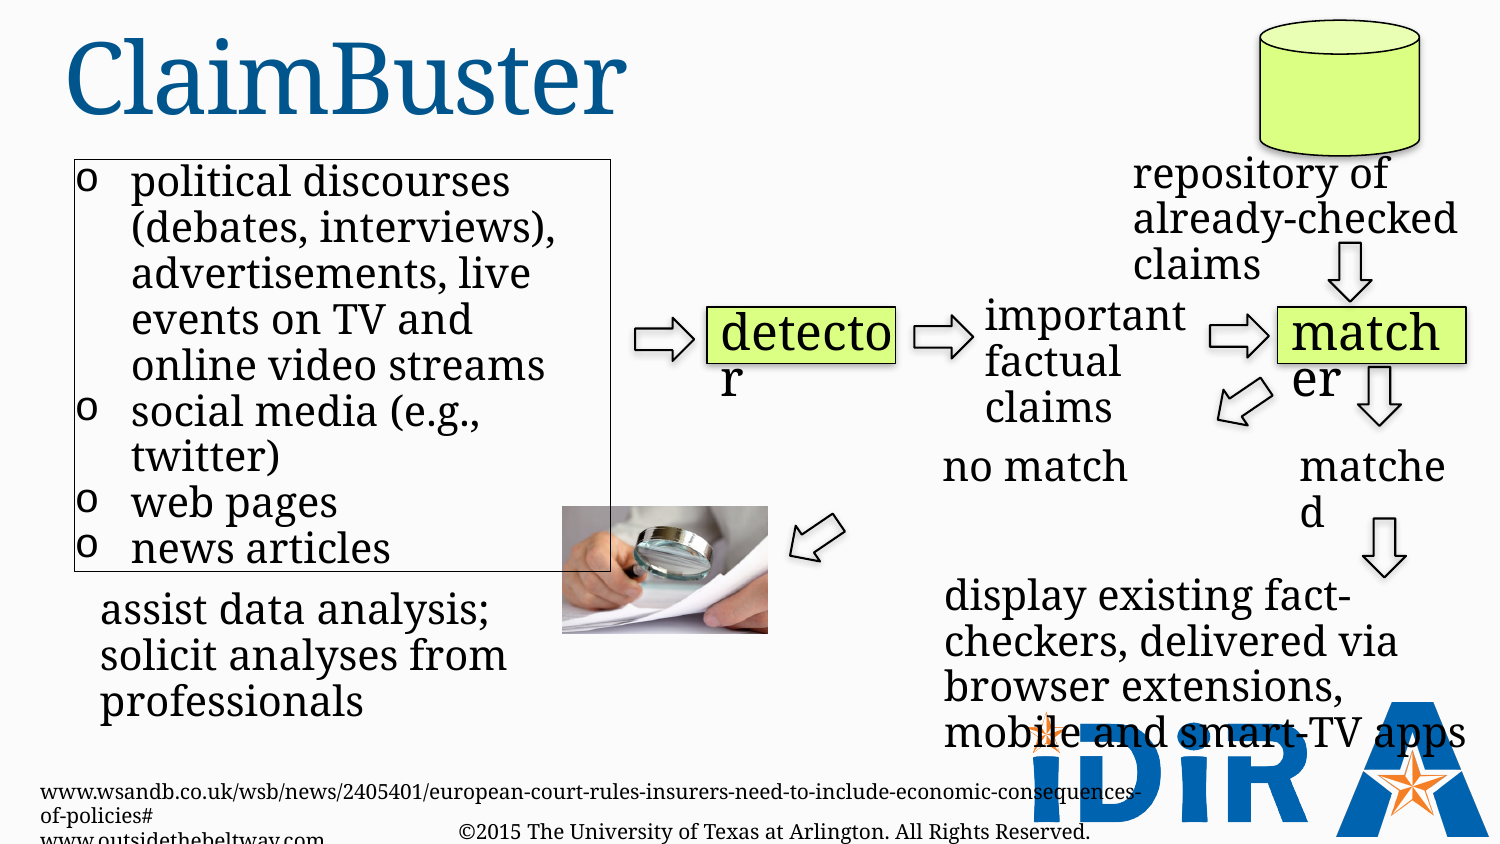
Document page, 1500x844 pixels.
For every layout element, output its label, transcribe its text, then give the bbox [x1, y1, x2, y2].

text_box [1327, 241, 1373, 303]
text_box [1259, 139, 1421, 150]
picture [1336, 702, 1489, 837]
text_box www.wsandb.co.uk/wsb/news/2405401/european-court-rules-insurers-need-to-include-economic-consequences-of-policies# www.outsidethebeltway.com [25, 770, 1160, 844]
text_box matched [1299, 444, 1460, 536]
text_box detector [720, 314, 896, 407]
text_box political discourses (debates, interviews), advertisements, live events on TV and online video streams social media (e.g., twitter) web pages news articles [74, 159, 611, 572]
text_box important factual claims [984, 293, 1213, 431]
text_box [789, 512, 846, 563]
text_box [634, 317, 695, 362]
text_box ©2015 The University of Texas at Arlington. All Rights Reserved. [458, 818, 1091, 844]
text_box repository of already-checked claims [1132, 150, 1500, 289]
text_box [1213, 313, 1270, 359]
picture [1022, 756, 1314, 830]
text_box assist data analysis; solicit analyses from professionals [100, 587, 585, 725]
text_box [1357, 366, 1402, 427]
text_box [1217, 376, 1274, 427]
text_box [1270, 19, 1410, 28]
text_box [1277, 306, 1467, 364]
picture [561, 506, 768, 634]
text_box [706, 306, 896, 364]
text_box display existing fact-checkers, delivered via browser extensions, mobile and smart-TV apps [944, 572, 1482, 756]
table_cell Feb. [1279, 21, 1400, 28]
title ClaimBuster [63, 28, 1436, 139]
text_box no match [942, 443, 1232, 490]
text_box [913, 314, 974, 360]
text_box matcher [1291, 314, 1467, 407]
text_box [1362, 517, 1407, 572]
